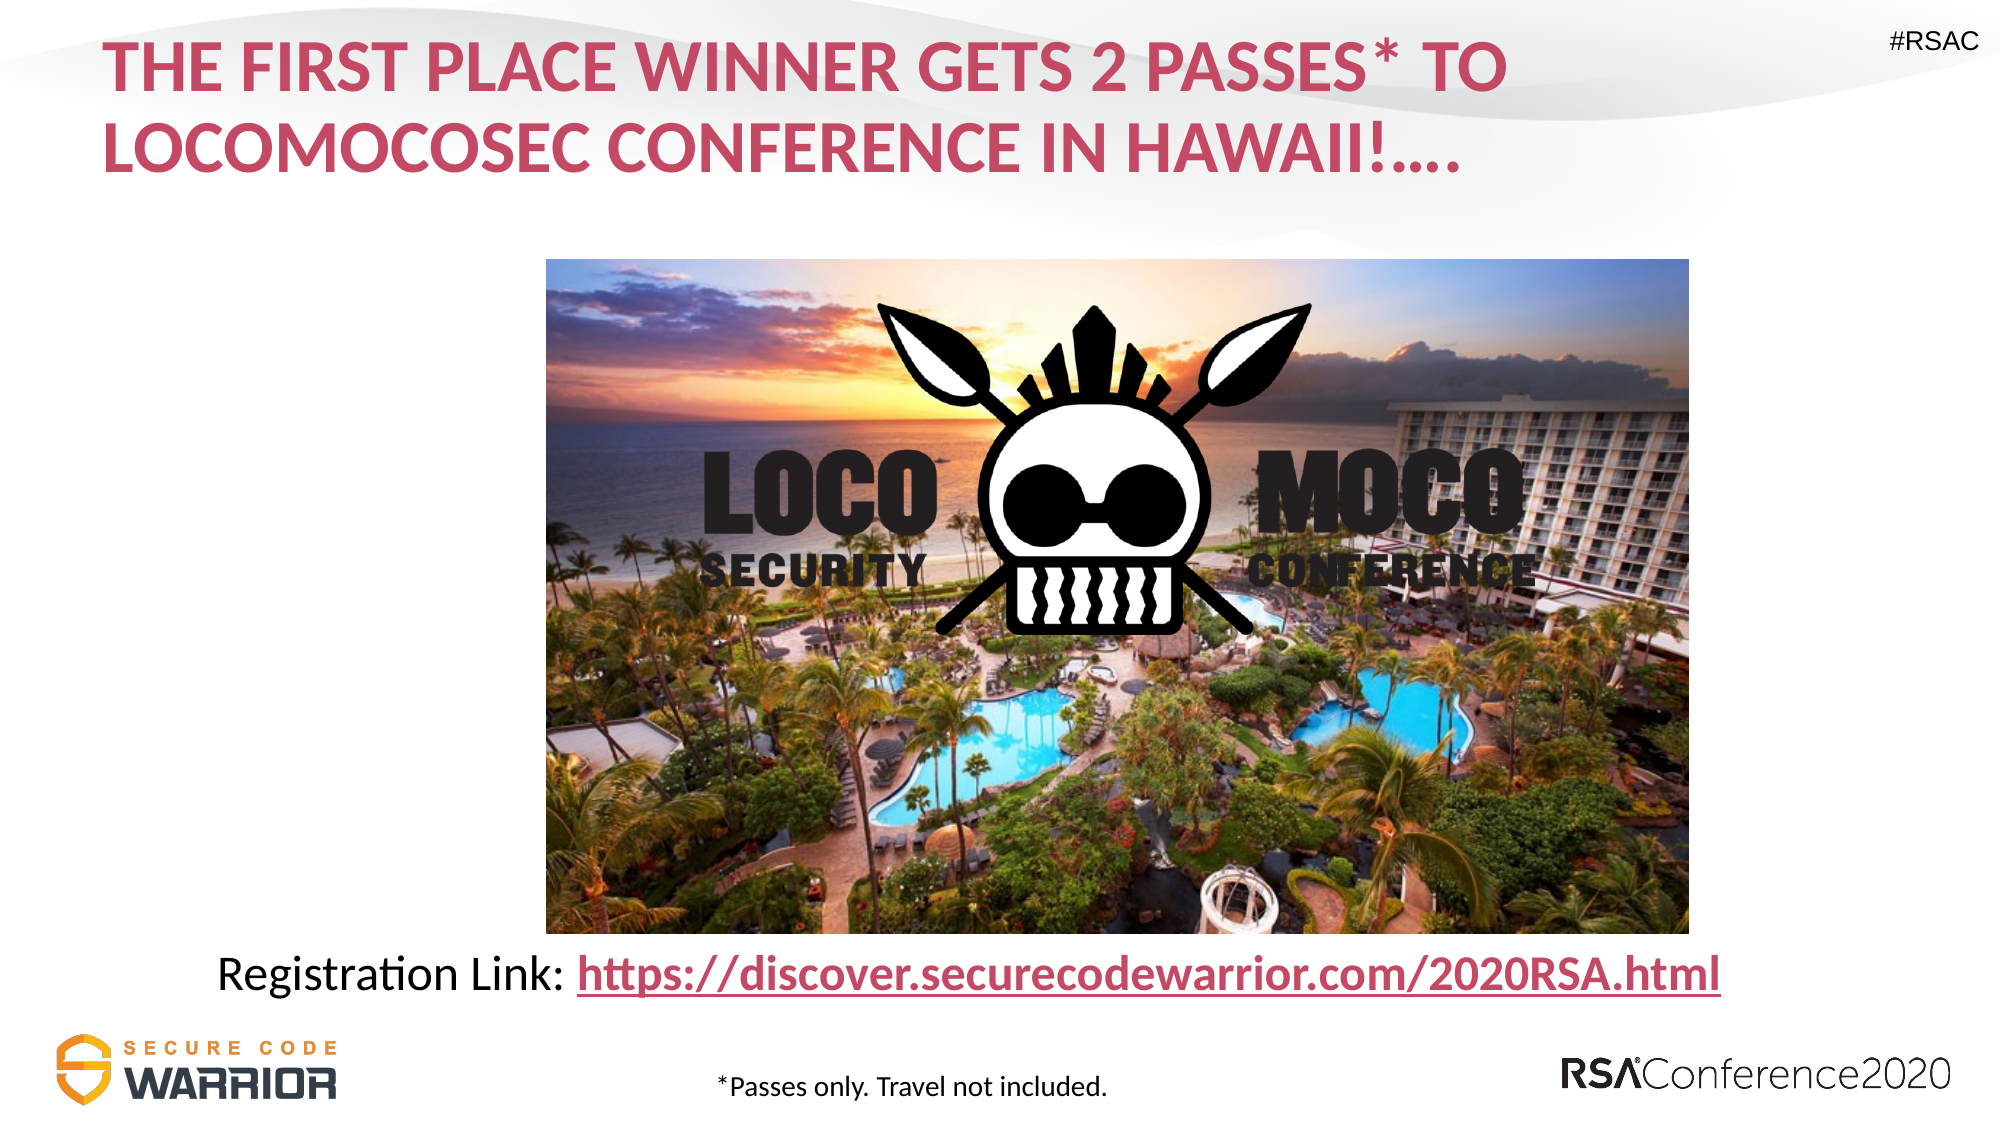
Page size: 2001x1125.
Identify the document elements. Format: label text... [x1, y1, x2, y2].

picture [0, 0, 2001, 1125]
text_box *Passes only. Travel not included. [700, 1051, 1453, 1097]
title THE FIRST PLACE WINNER GETS 2 PASSES* TO LOCOMOCOSEC CONFERENCE IN HAWAII!…. [102, 15, 1872, 200]
text_box Registration Link: https://discover.securecodewarrior.com/2020RSA.html [202, 933, 1887, 1078]
